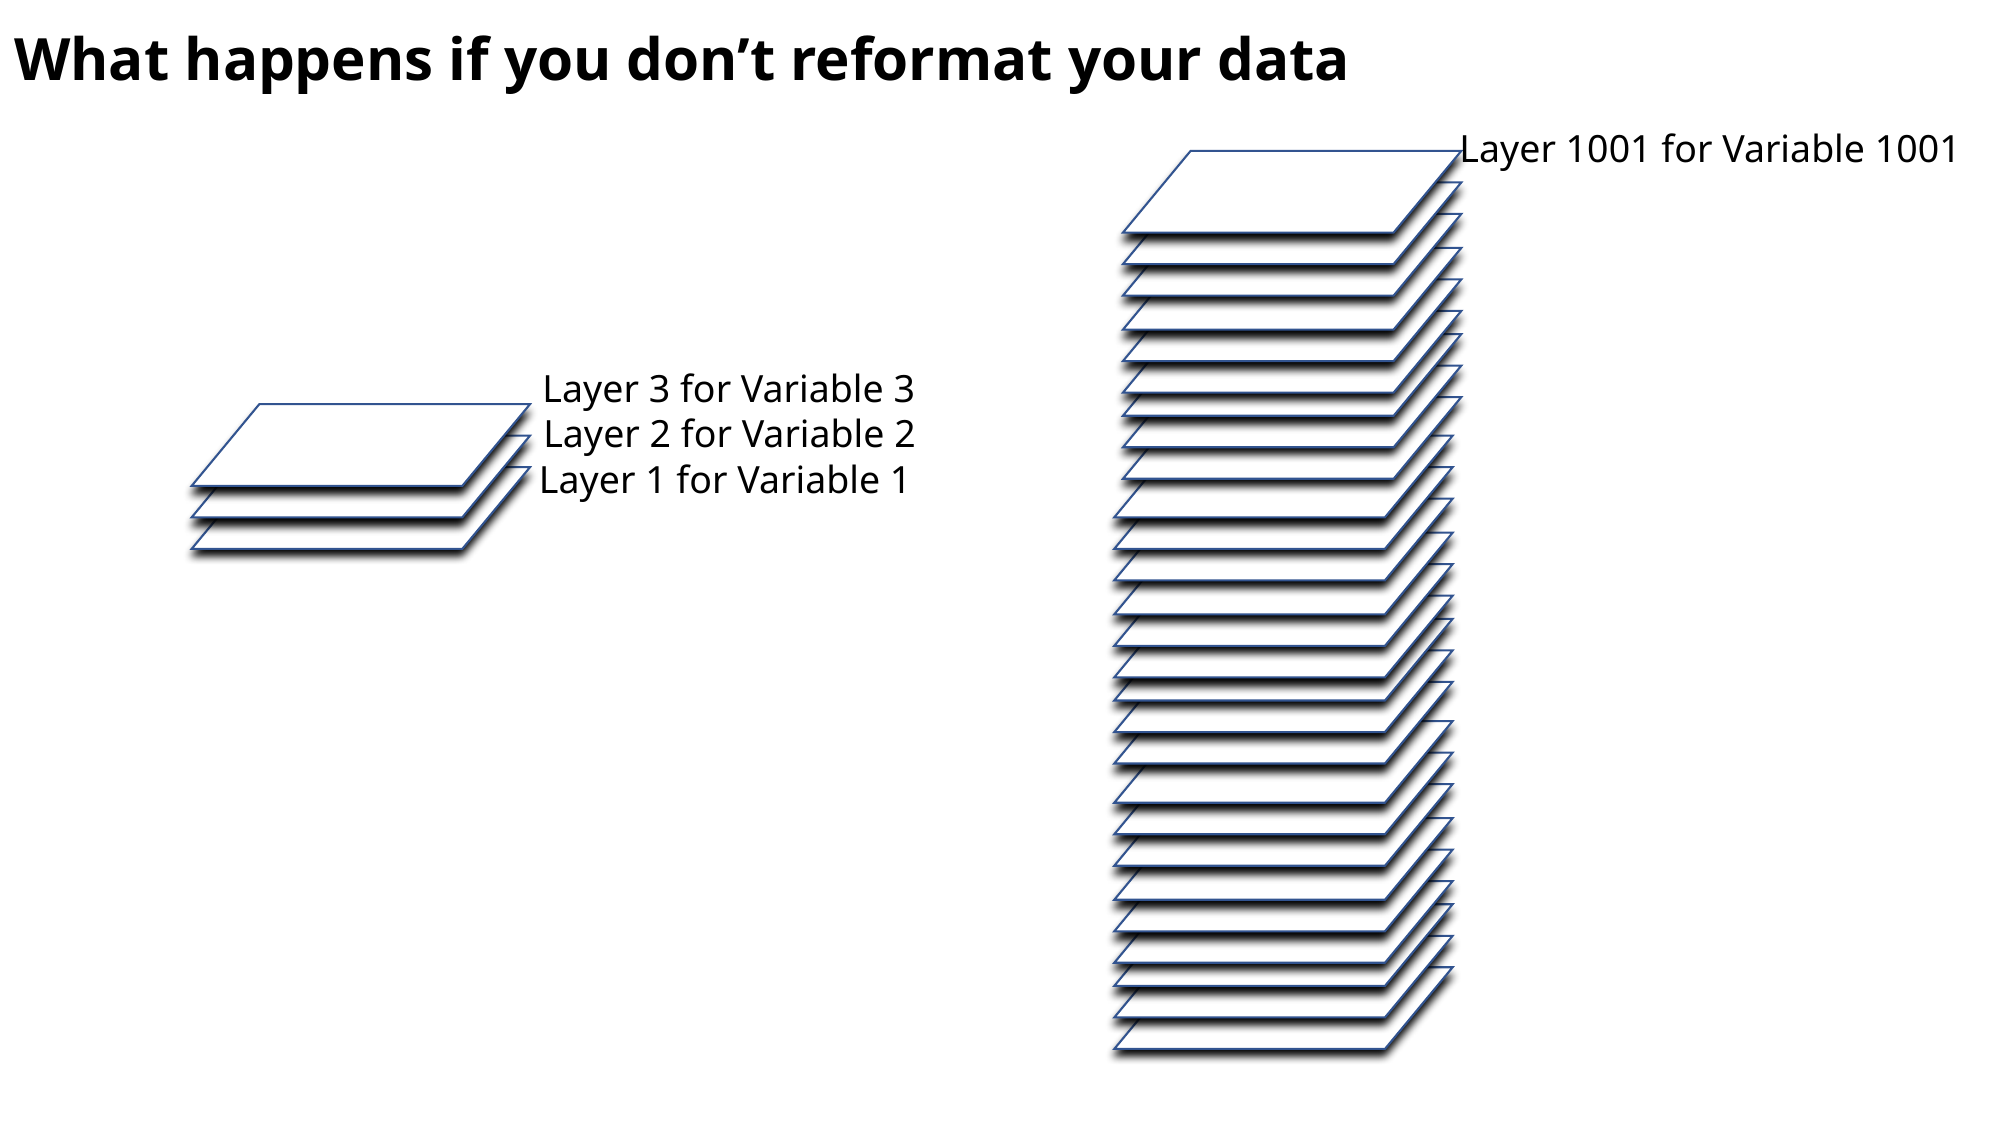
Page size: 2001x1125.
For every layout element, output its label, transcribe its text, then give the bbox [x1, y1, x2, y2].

text_box [1112, 934, 1455, 1019]
text_box [1112, 649, 1455, 734]
text_box Layer 1001 for Variable 1001 [1444, 118, 1986, 178]
text_box [1112, 880, 1455, 964]
text_box [1120, 246, 1464, 331]
text_box [1112, 783, 1455, 867]
text_box [1112, 720, 1455, 804]
text_box [189, 434, 533, 519]
text_box [1112, 903, 1455, 987]
text_box [1112, 817, 1455, 901]
text_box [1112, 497, 1455, 582]
text_box [189, 466, 533, 550]
text_box [1120, 212, 1464, 297]
text_box [1112, 966, 1455, 1050]
text_box [1112, 680, 1455, 765]
text_box [1120, 309, 1464, 394]
text_box [1120, 396, 1464, 480]
text_box [1120, 181, 1464, 266]
text_box [1120, 333, 1464, 417]
text_box [1112, 594, 1455, 679]
text_box Layer 1 for Variable 1 [524, 459, 937, 509]
text_box What happens if you don’t reformat your data [0, 14, 1564, 100]
text_box Layer 3 for Variable 3 [527, 357, 941, 418]
text_box [1120, 149, 1444, 234]
text_box Layer 2 for Variable 2 [528, 418, 941, 463]
text_box [1120, 278, 1464, 363]
text_box [1112, 848, 1455, 933]
text_box [1112, 751, 1455, 836]
text_box [1112, 531, 1455, 616]
text_box [1112, 617, 1455, 702]
text_box [1112, 466, 1455, 550]
text_box [1112, 563, 1455, 647]
text_box [1112, 434, 1455, 519]
text_box [1120, 364, 1464, 449]
text_box [189, 403, 533, 487]
